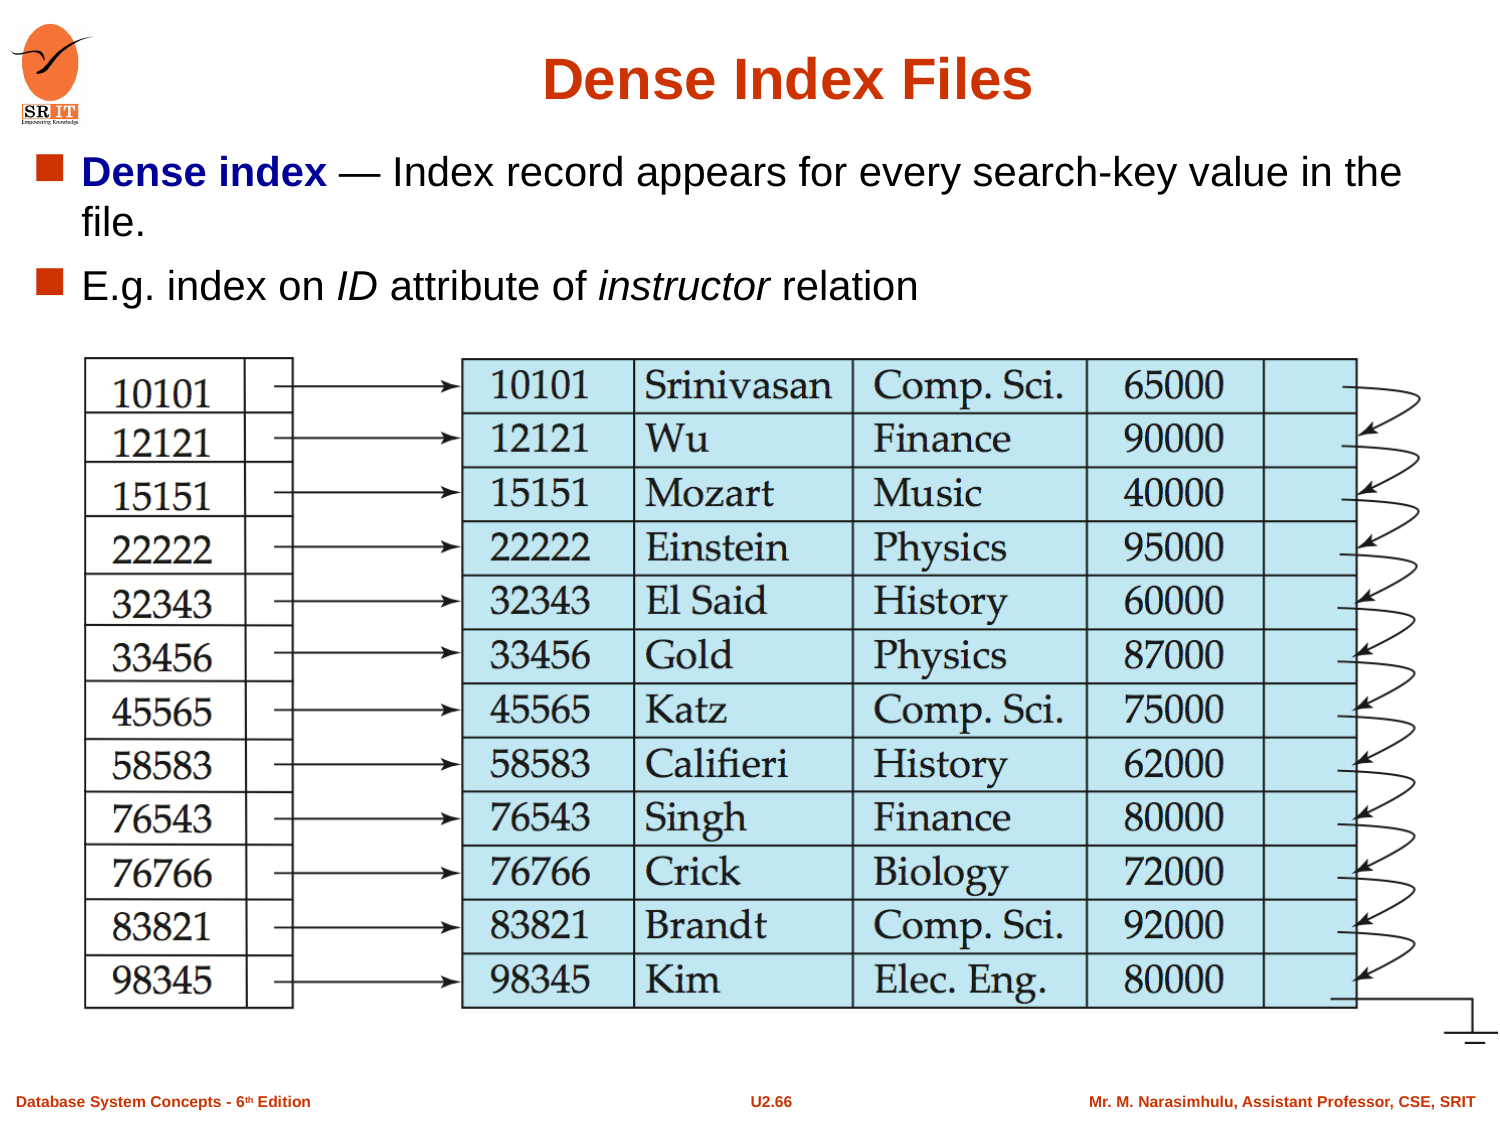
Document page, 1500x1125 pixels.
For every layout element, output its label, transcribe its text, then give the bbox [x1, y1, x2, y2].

picture [84, 355, 1500, 1044]
list Dense index — Index record appears for every search-key value in the file. E.g. index on ID attribute of instructor relation [24, 136, 1484, 355]
title Dense Index Files [125, 18, 1452, 120]
picture [11, 19, 93, 128]
